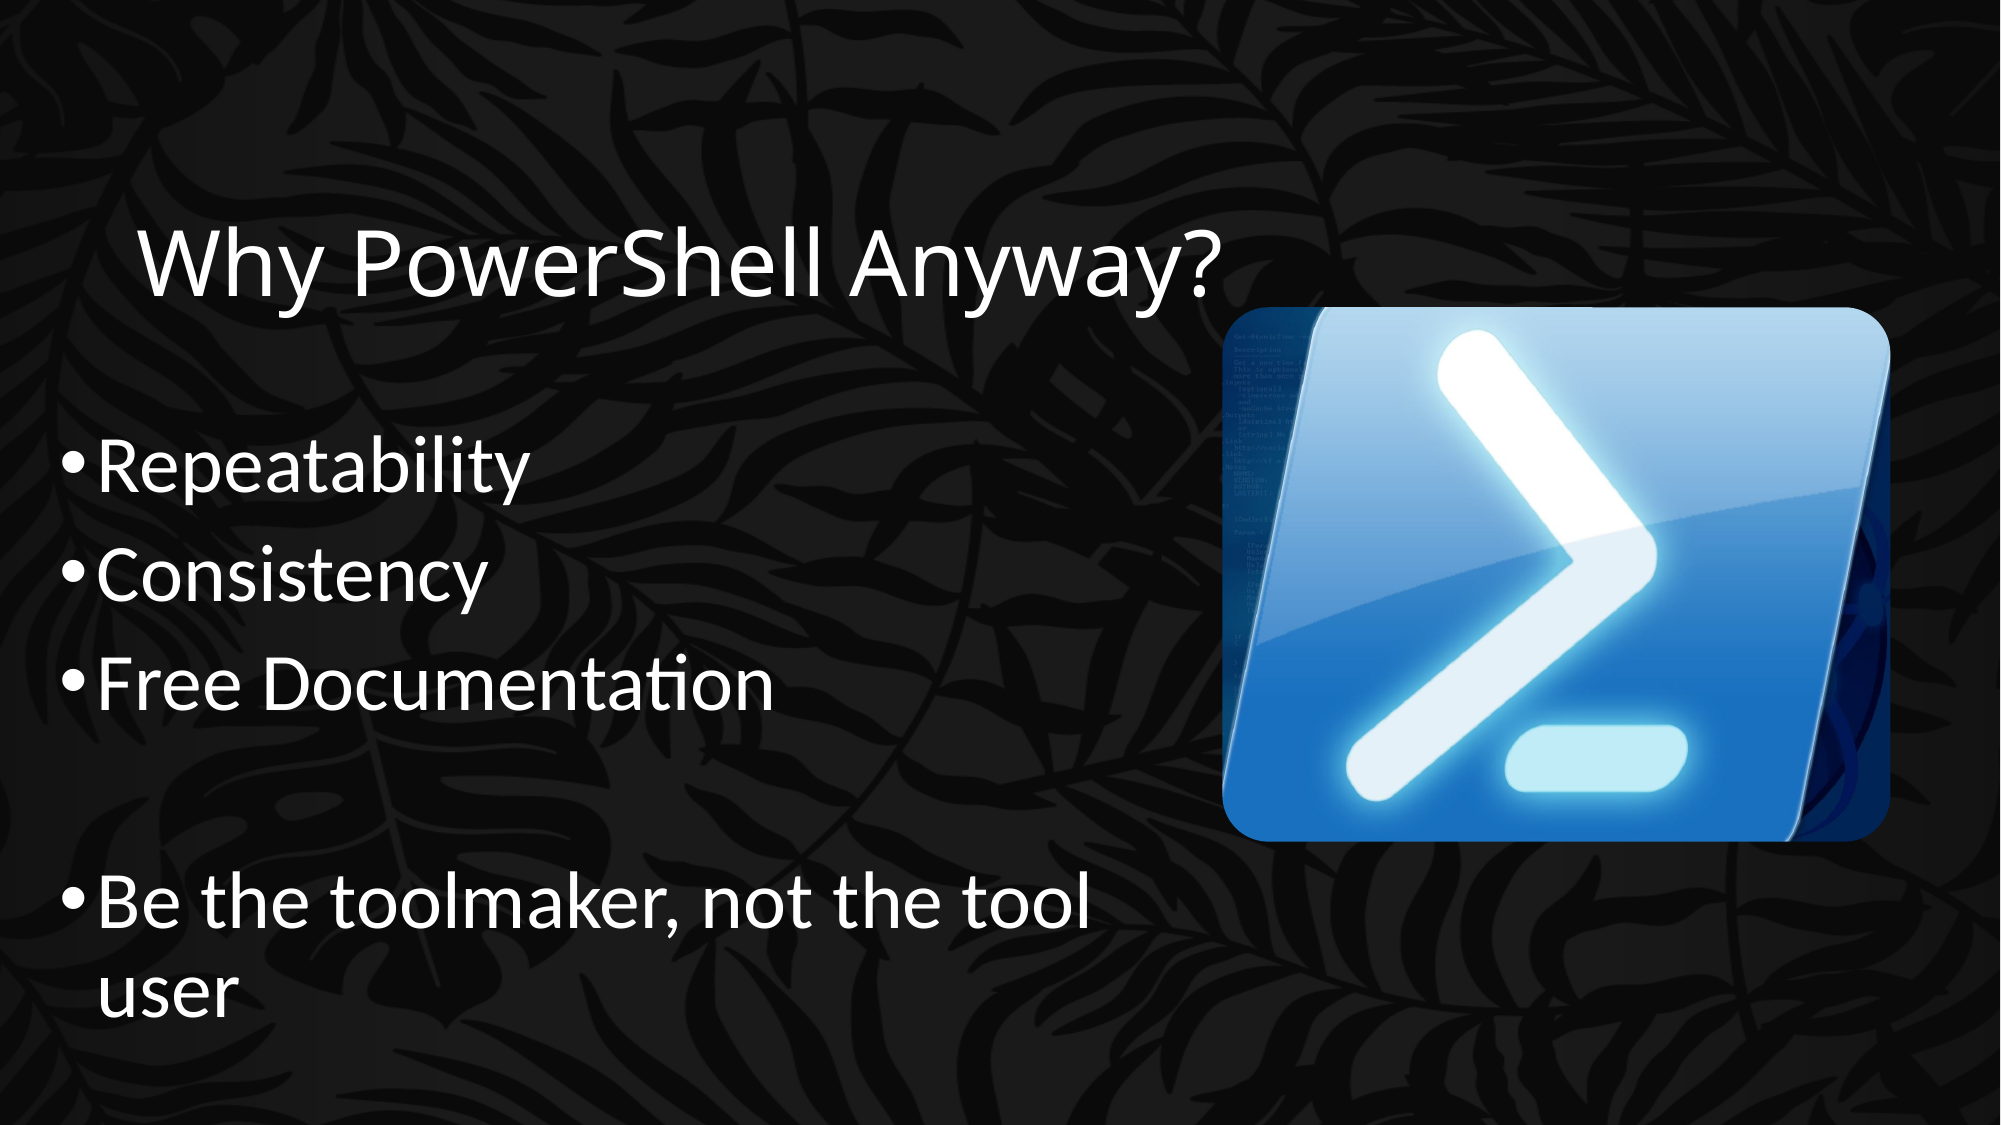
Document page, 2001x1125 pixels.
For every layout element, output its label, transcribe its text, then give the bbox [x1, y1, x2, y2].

list Repeatability Consistency Free Documentation Be the toolmaker, not the tool user [44, 414, 1223, 1007]
title Why PowerShell Anyway? [121, 202, 1847, 331]
picture [0, 0, 2001, 1125]
